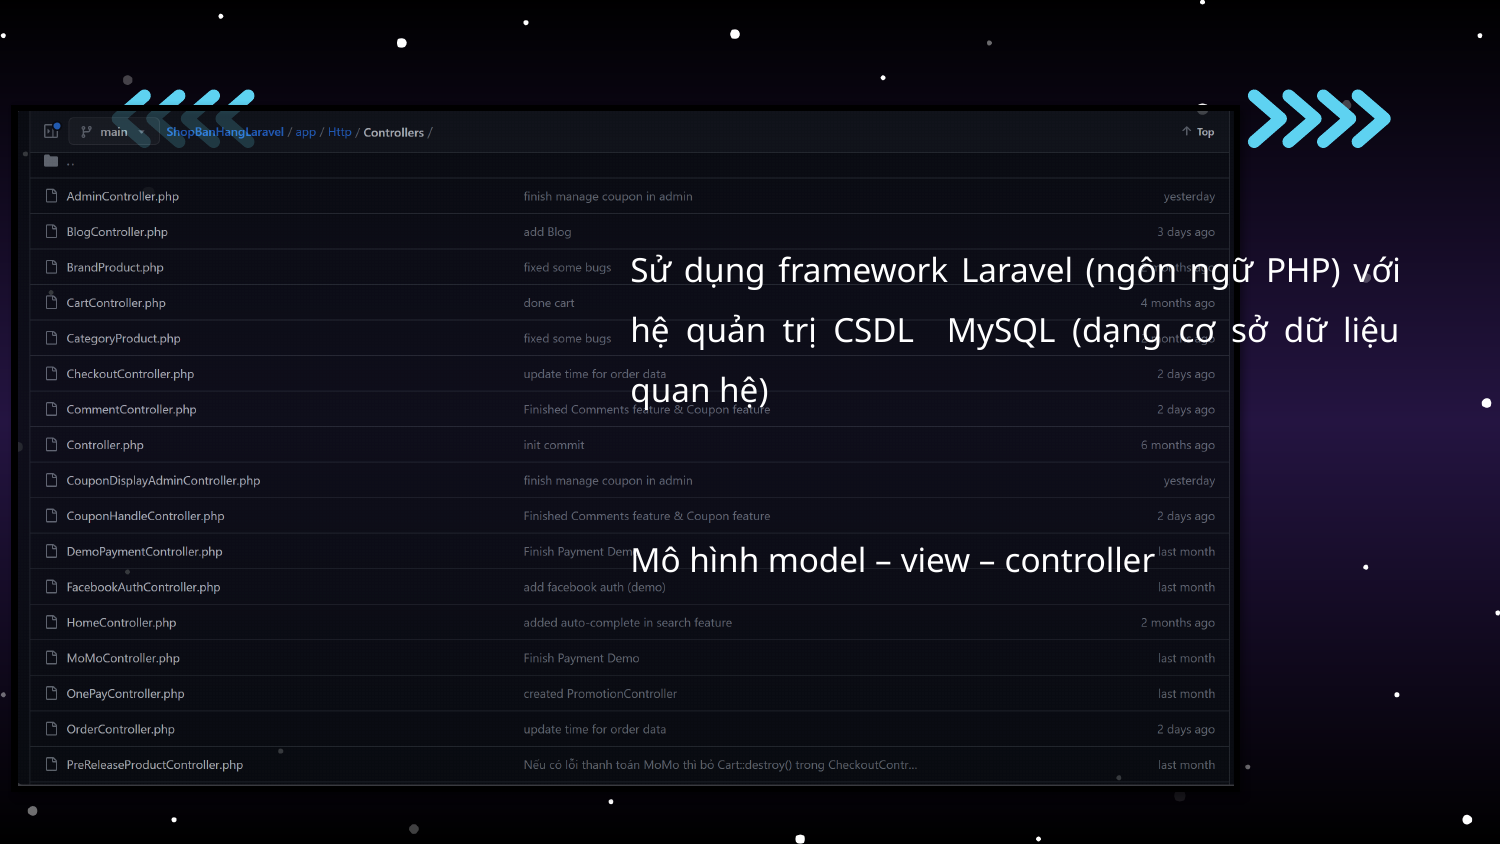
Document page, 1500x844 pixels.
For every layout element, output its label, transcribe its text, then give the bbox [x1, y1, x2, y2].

picture [0, 0, 1500, 844]
subtitle Sử dụng framework Laravel (ngôn ngữ PHP) với hệ quản trị CSDL MySQL (dạng cơ sở dữ liệu quan hệ) Mô hình model – view – controller [1239, 232, 1416, 634]
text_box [117, 95, 1385, 142]
